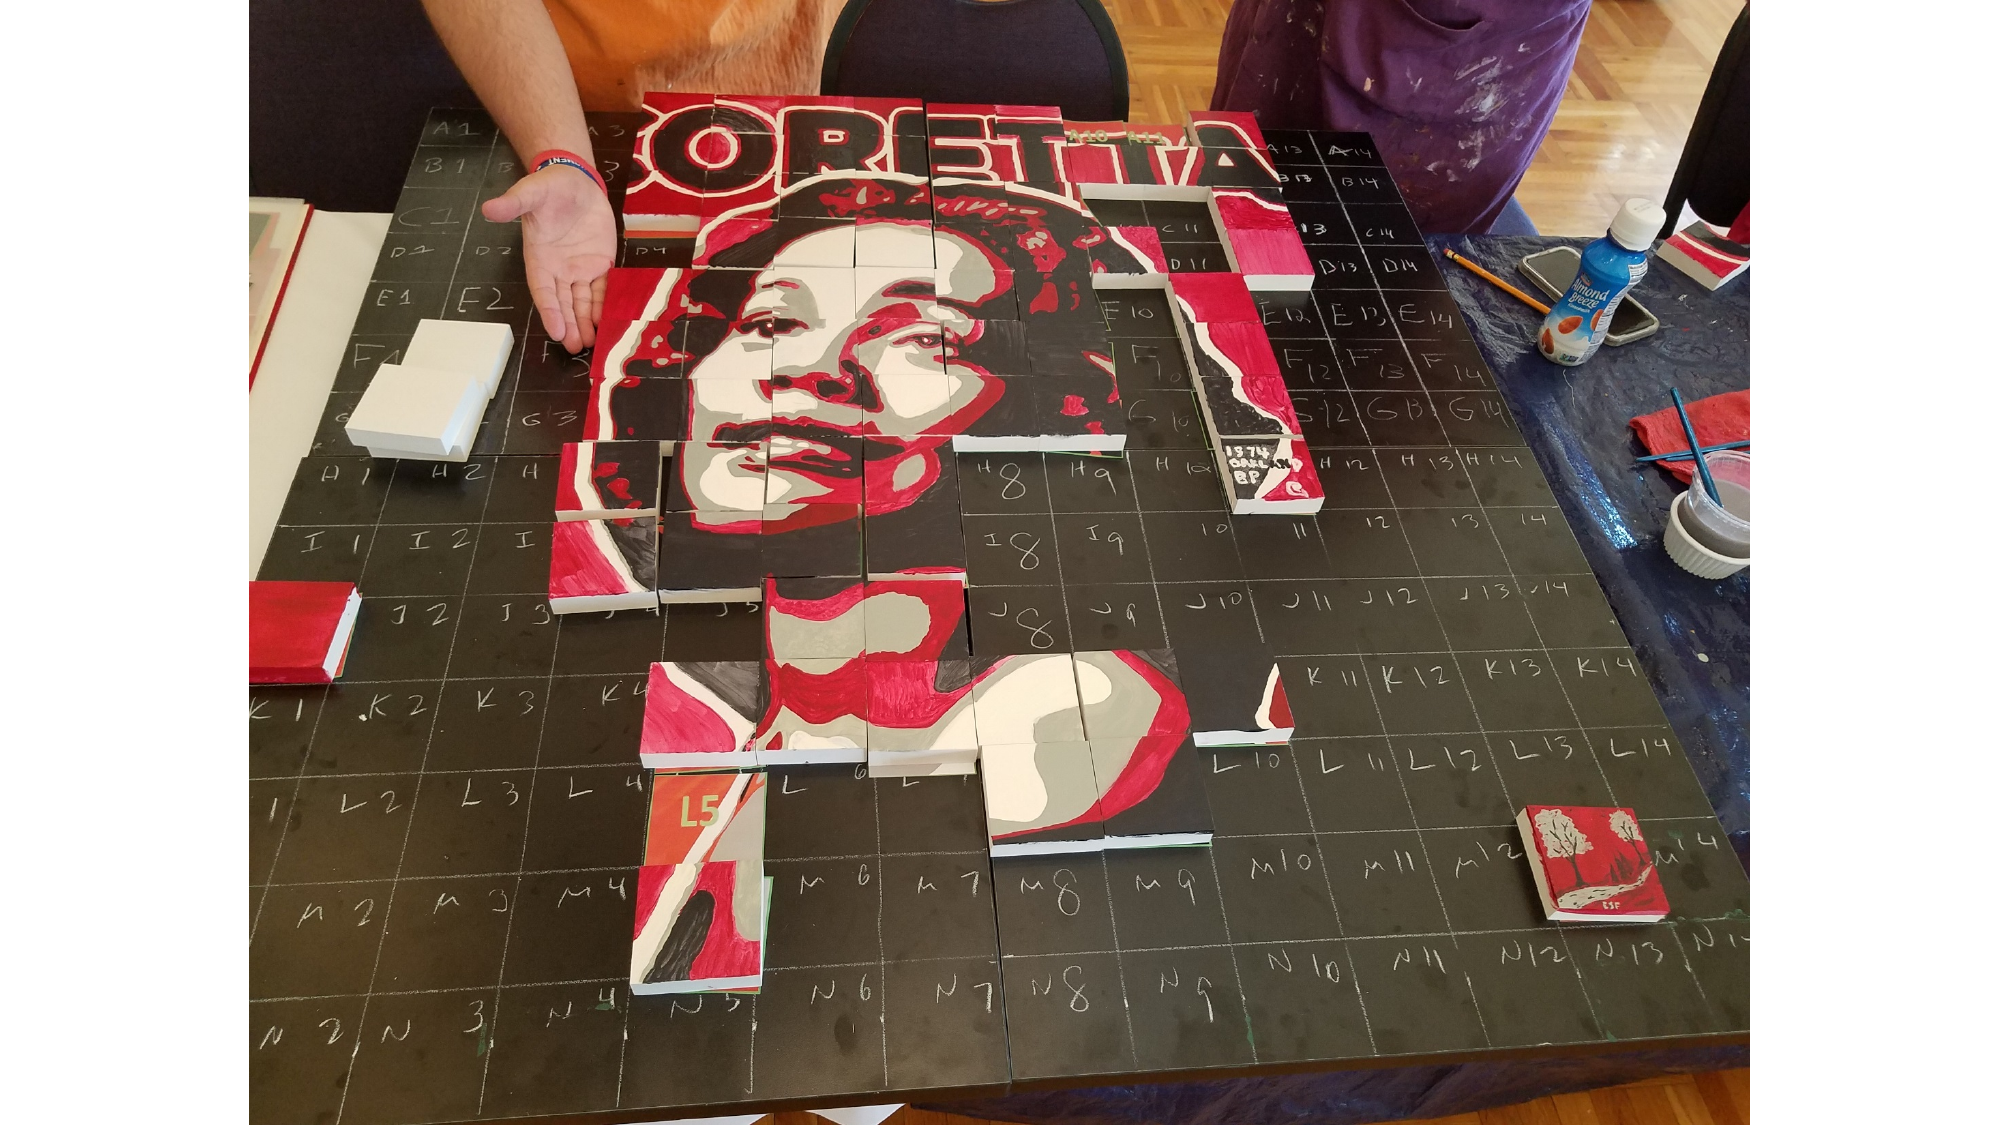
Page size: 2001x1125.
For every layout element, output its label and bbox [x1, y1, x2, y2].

picture [249, 0, 1750, 1125]
